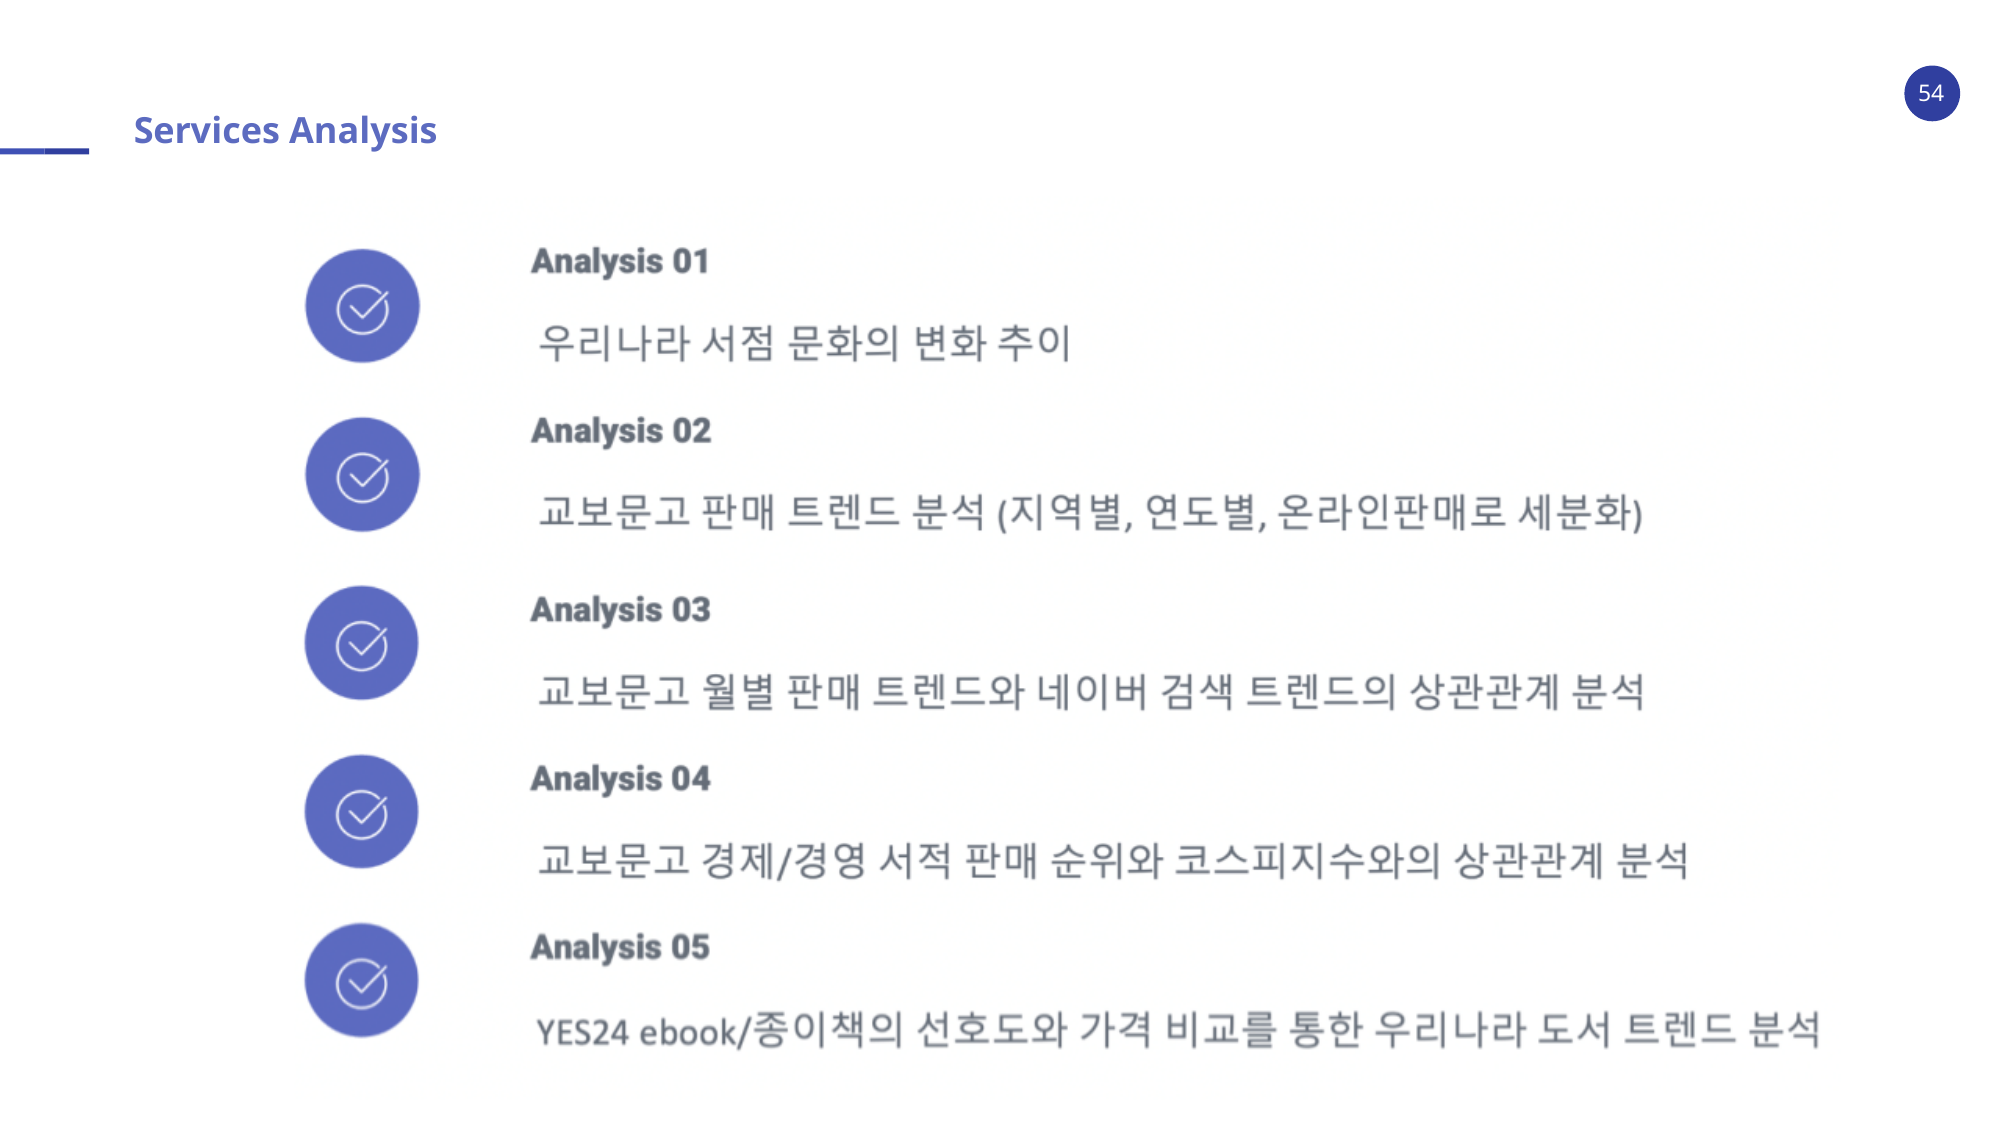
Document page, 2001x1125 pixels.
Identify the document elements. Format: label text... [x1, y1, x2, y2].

picture [294, 196, 1842, 1100]
title Services Analysis [133, 112, 1863, 197]
